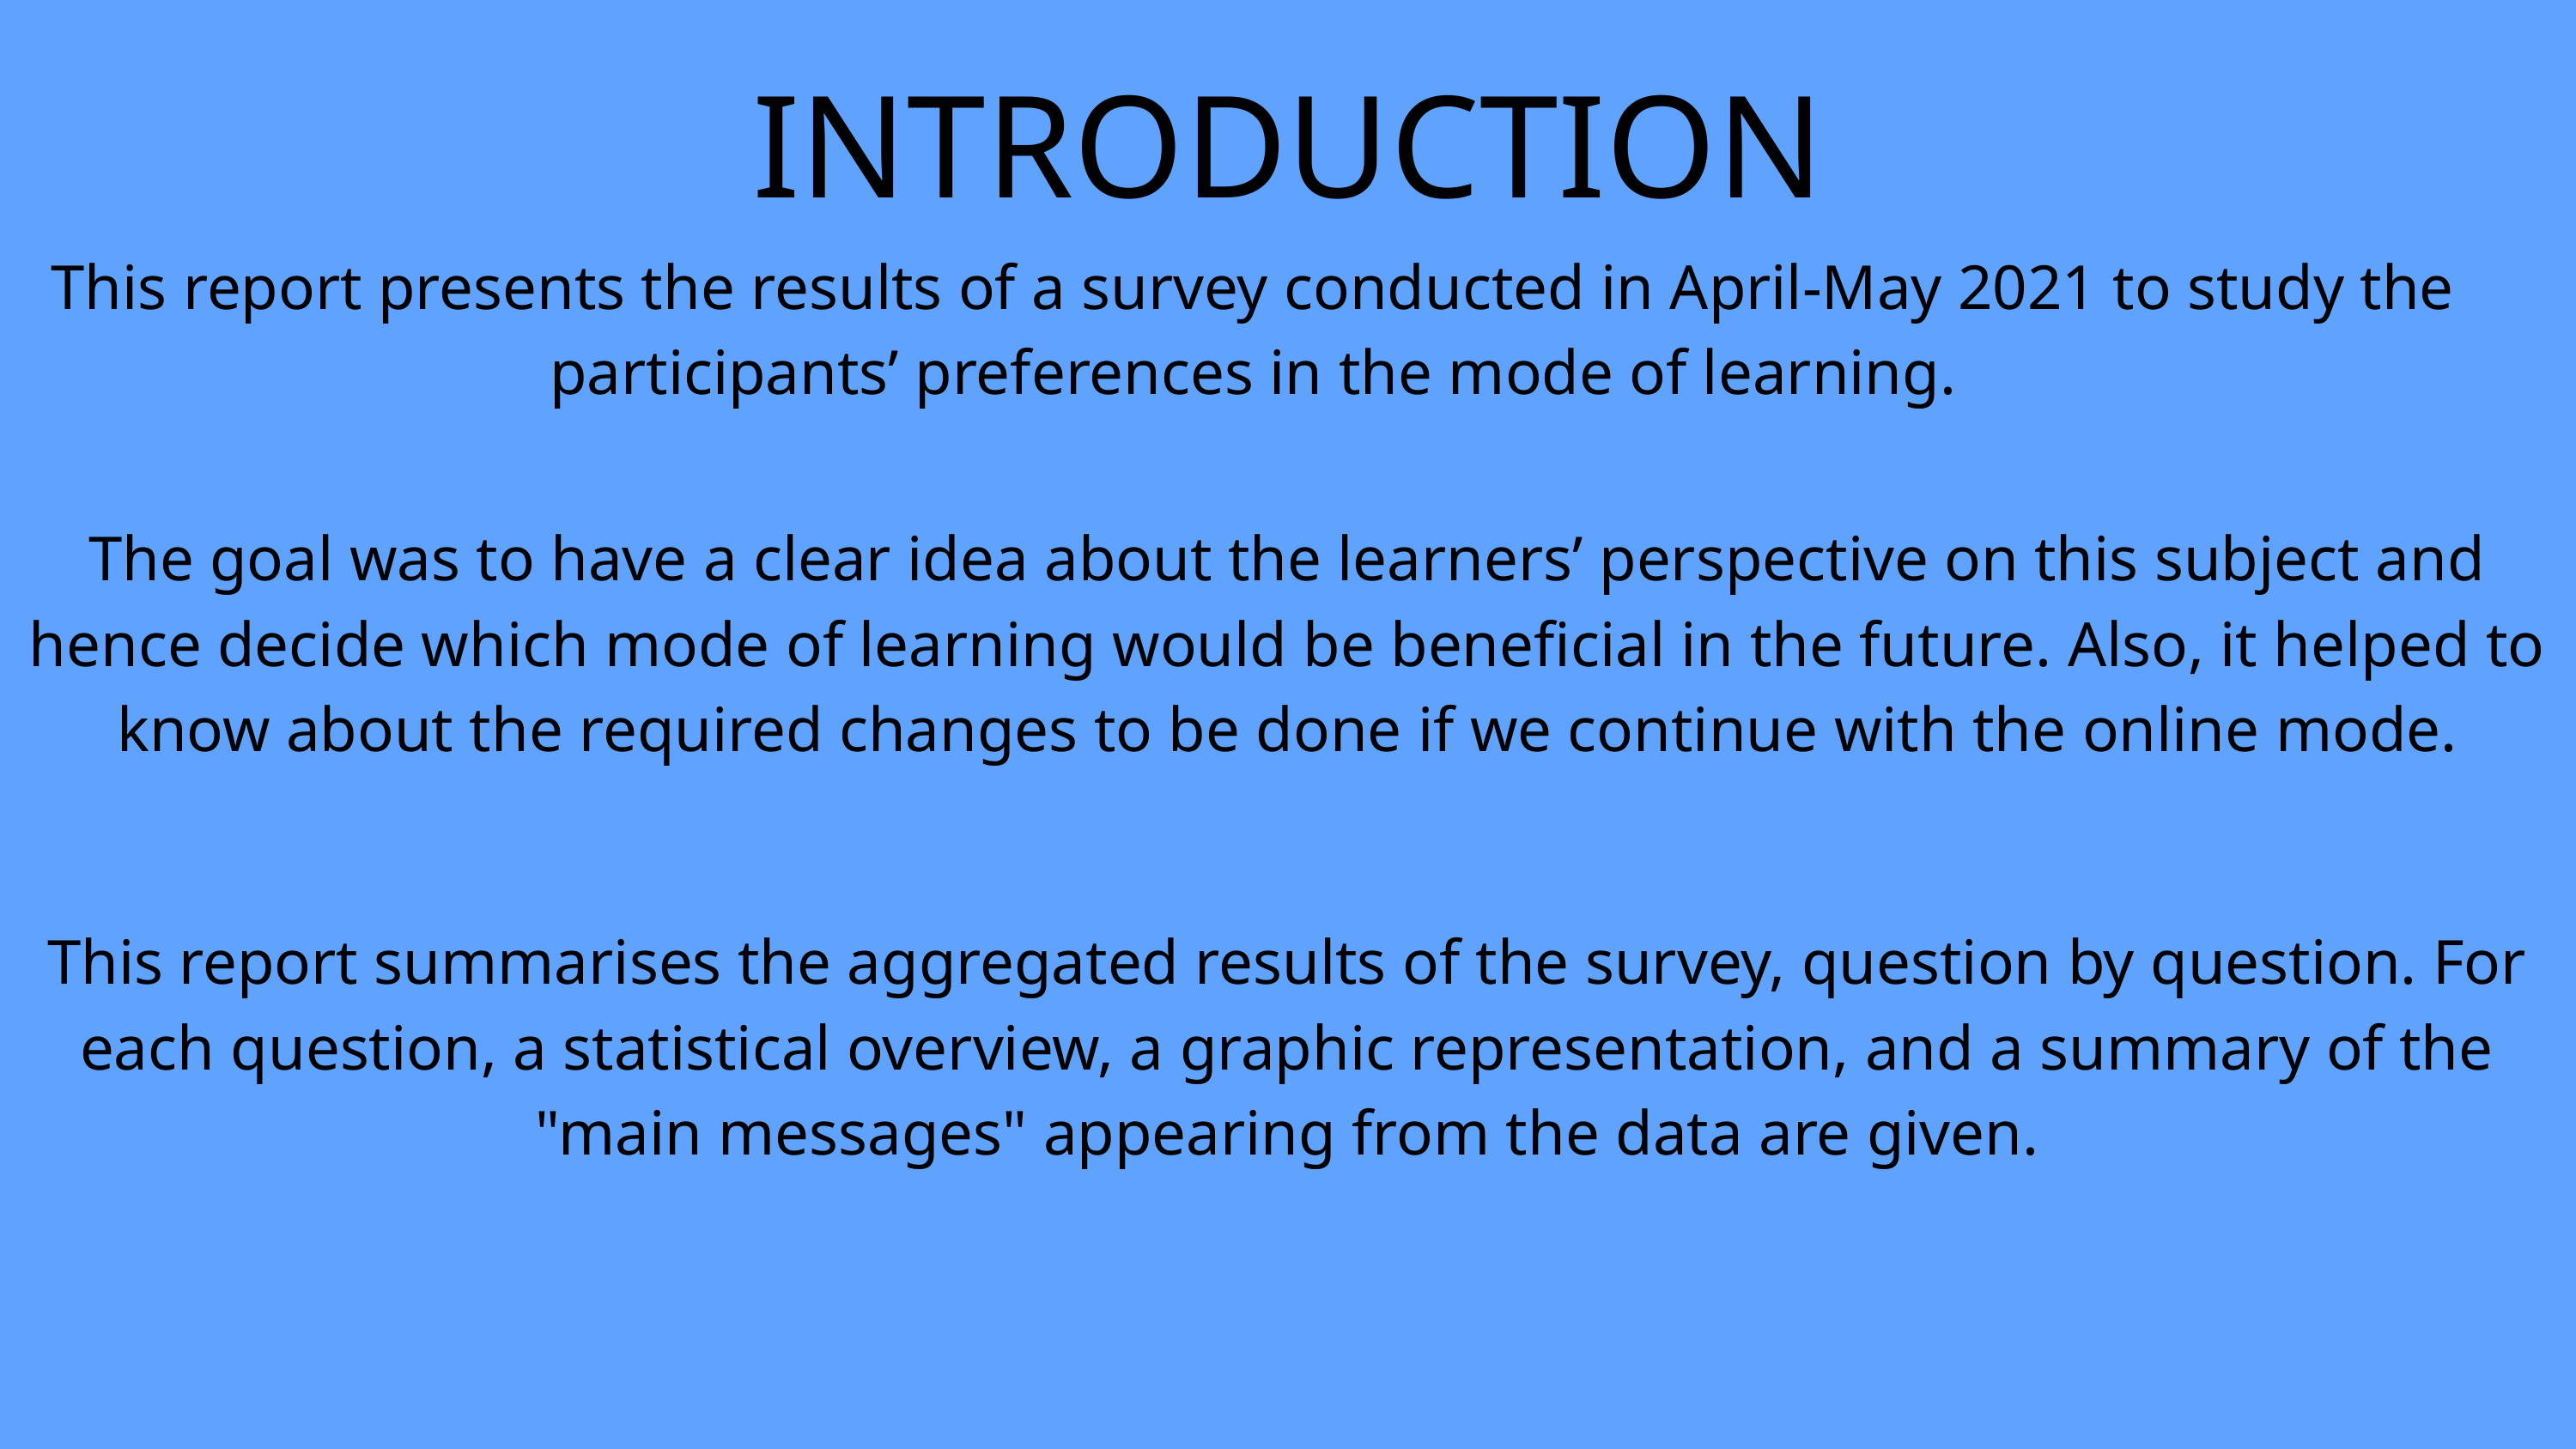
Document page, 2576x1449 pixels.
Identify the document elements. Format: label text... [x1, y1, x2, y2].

text_box This report summarises the aggregated results of the survey, question by question. For each question, a statistical overview, a graphic representation, and a summary of the "main messages" appearing from the data are given. [0, 911, 2576, 1167]
text_box INTRODUCTION [726, 27, 1850, 227]
text_box This report presents the results of a survey conducted in April-May 2021 to study the participants’ preferences in the mode of learning. [0, 236, 2543, 407]
text_box The goal was to have a clear idea about the learners’ perspective on this subject and hence decide which mode of learning would be beneficial in the future. Also, it helped to know about the required changes to be done if we continue with the online mode. [0, 507, 2576, 764]
